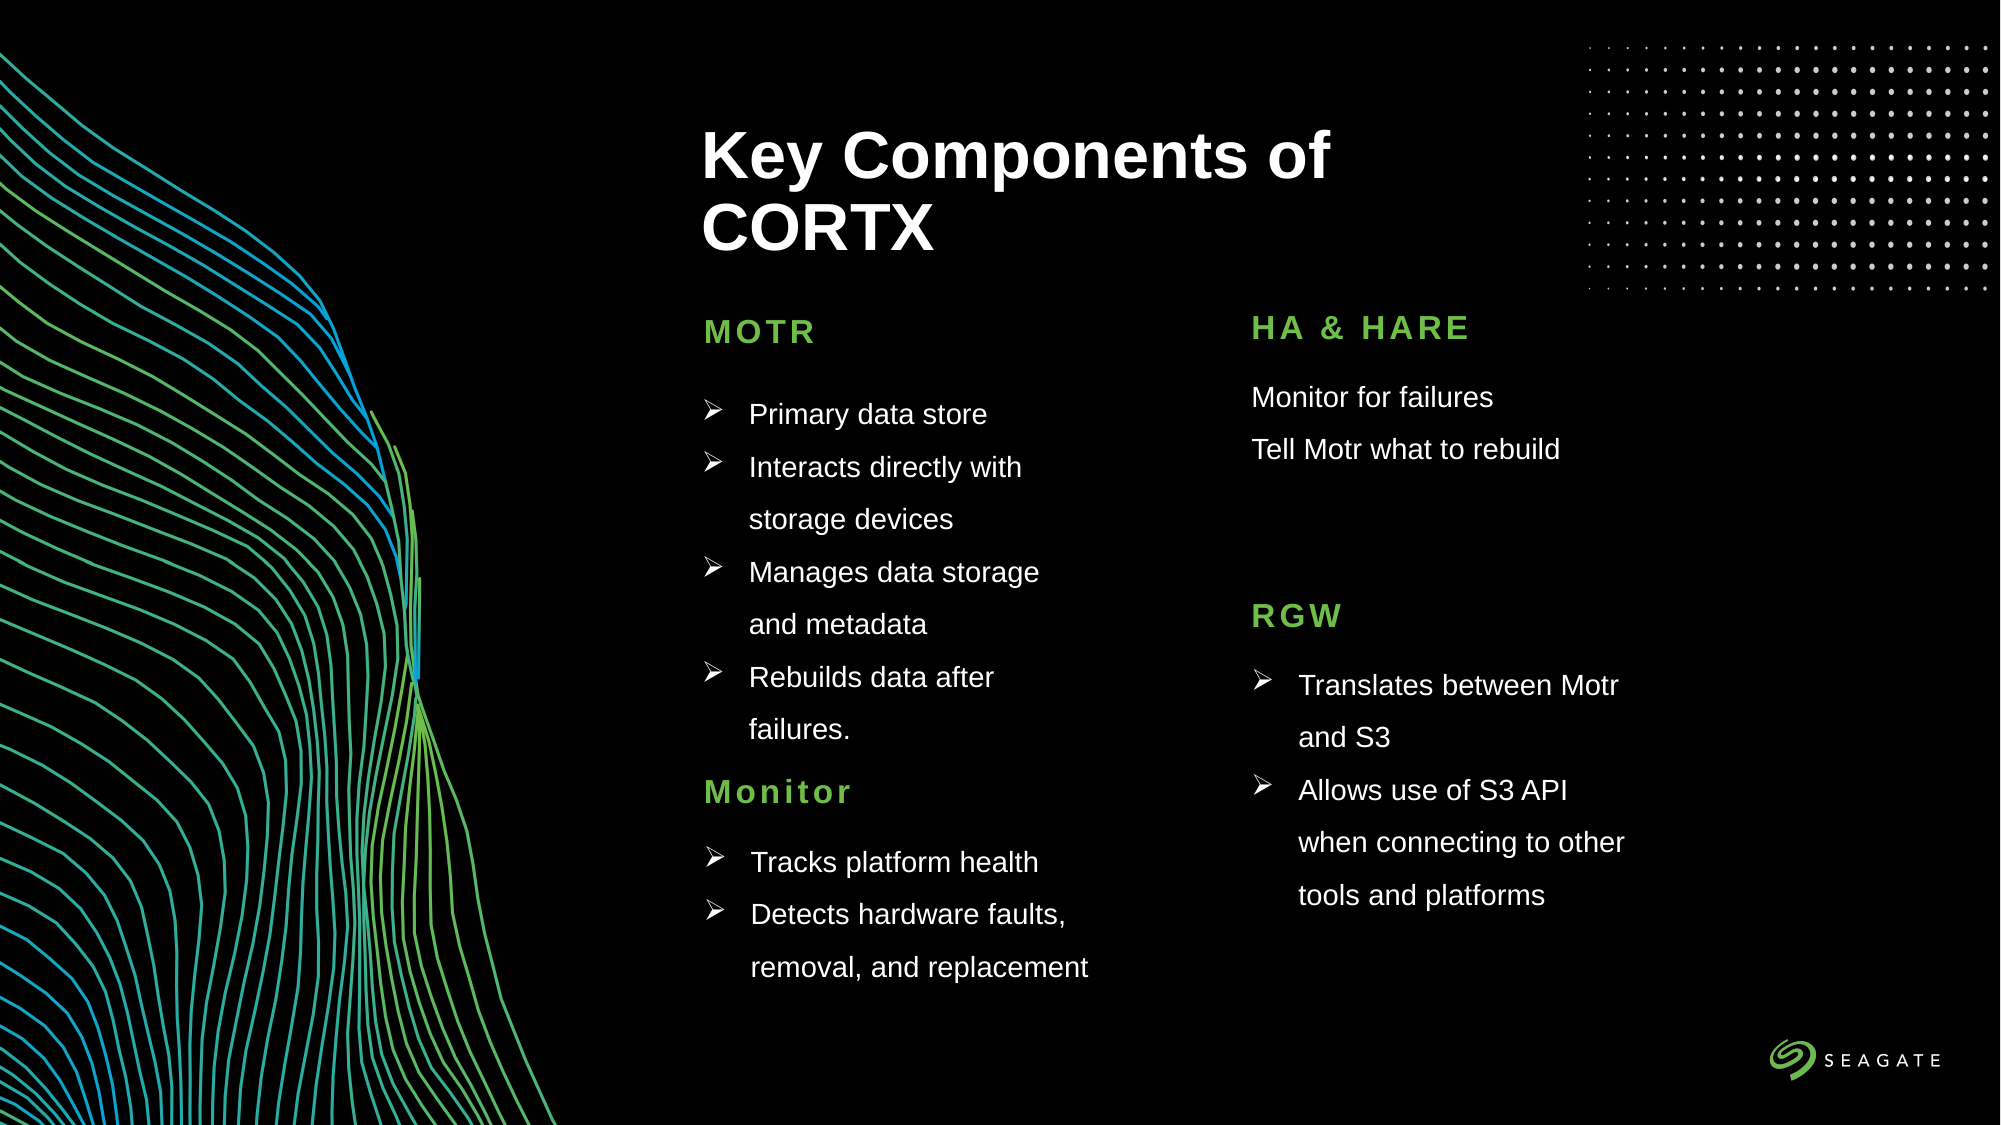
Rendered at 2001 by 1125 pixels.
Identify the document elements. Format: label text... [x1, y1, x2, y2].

list MOTR [688, 307, 1109, 368]
list RGW [1236, 591, 1657, 641]
list Translates between Motr and S3 Allows use of S3 API when connecting to other tools and platforms [1236, 641, 1657, 854]
list Tracks platform health Detects hardware faults, removal, and replacement [688, 818, 1109, 1037]
list HA & HARE [1236, 303, 1657, 353]
picture [0, 0, 2001, 1125]
list Primary data store Interacts directly with storage devices Manages data storage and metadata Rebuilds data after failures. [687, 370, 1107, 589]
list Monitor for failures Tell Motr what to rebuild [1236, 353, 1657, 565]
title Key Components of CORTX [686, 114, 1494, 224]
list Monitor [688, 767, 1109, 818]
